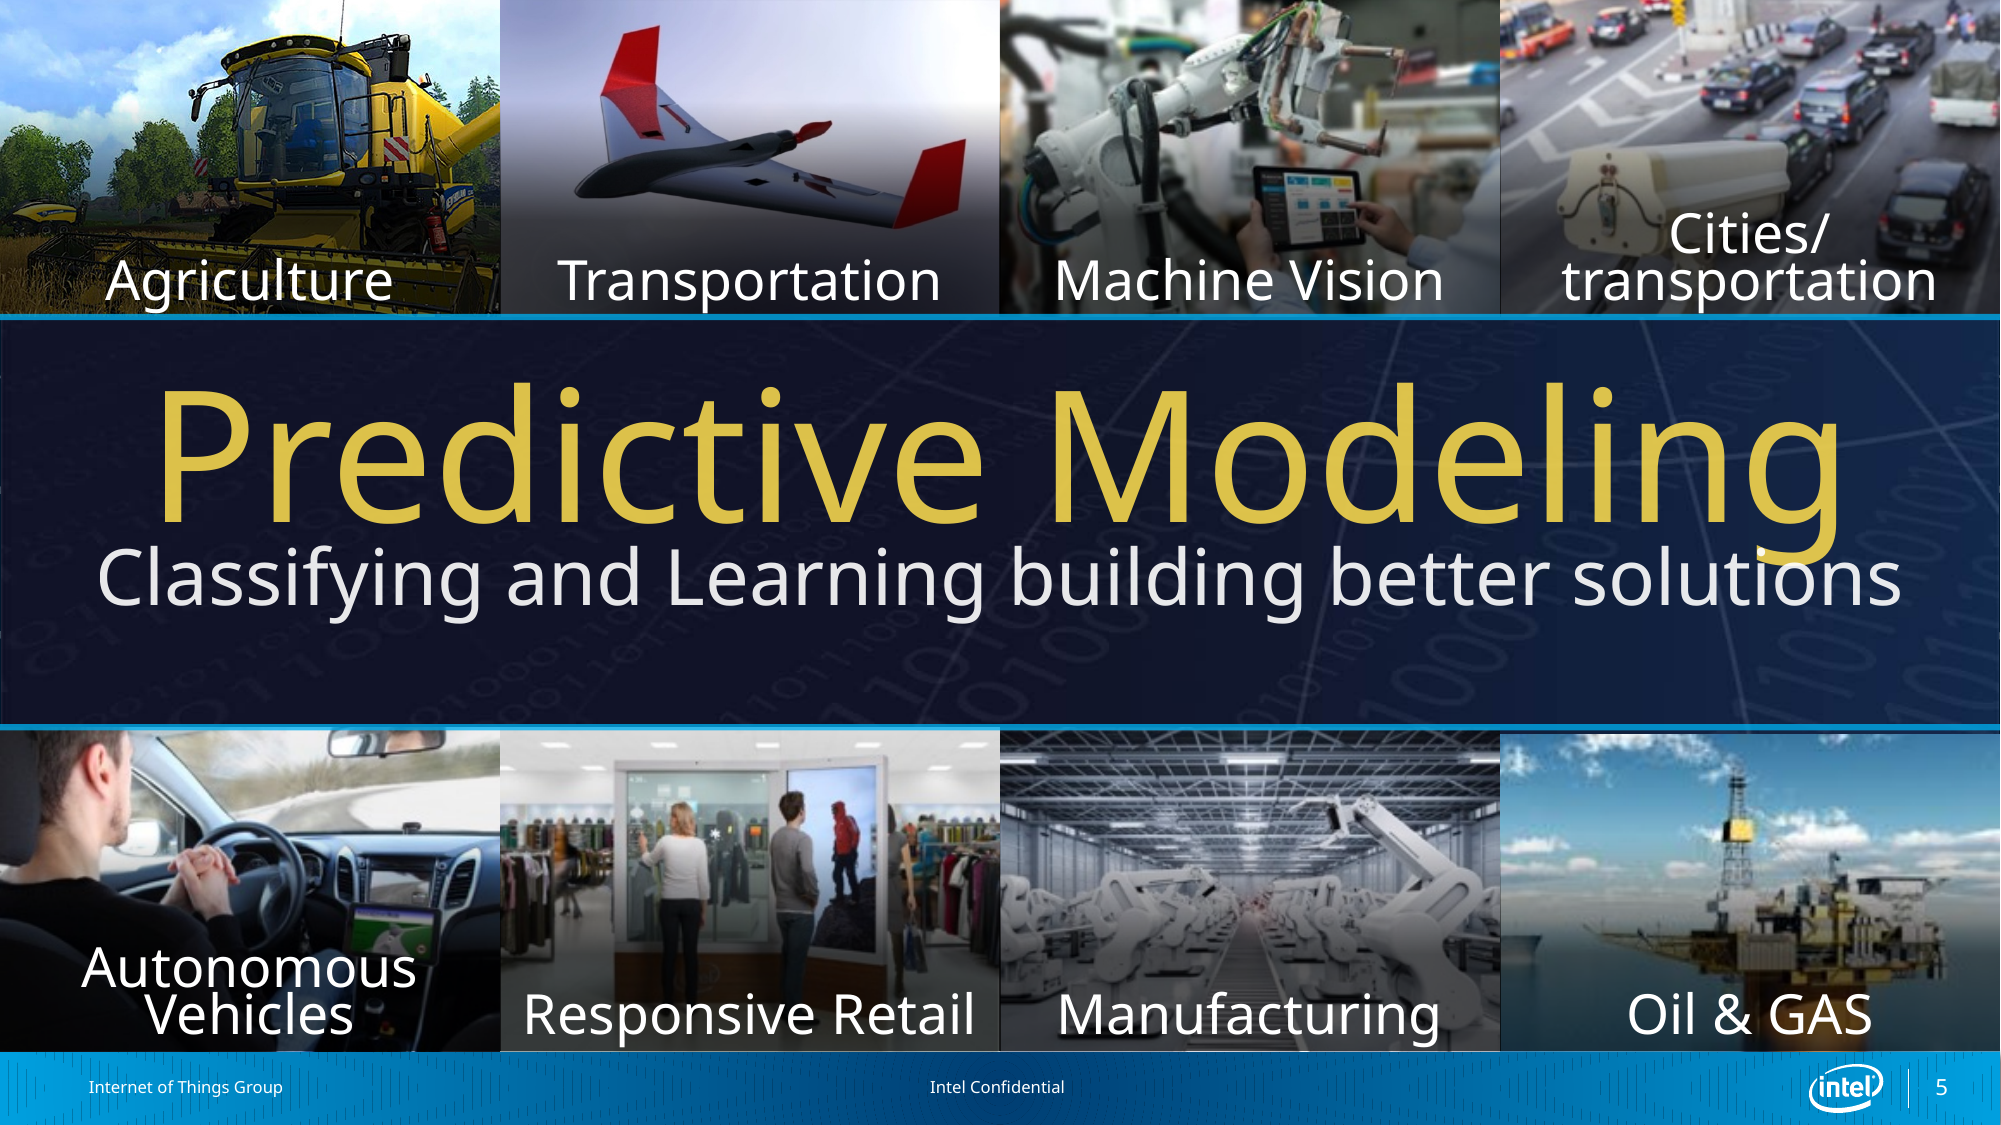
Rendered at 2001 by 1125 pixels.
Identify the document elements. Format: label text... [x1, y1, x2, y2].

slide_number 5 [1931, 1071, 1968, 1106]
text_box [0, 316, 2000, 728]
picture [0, 0, 2000, 316]
picture [0, 728, 2000, 1052]
